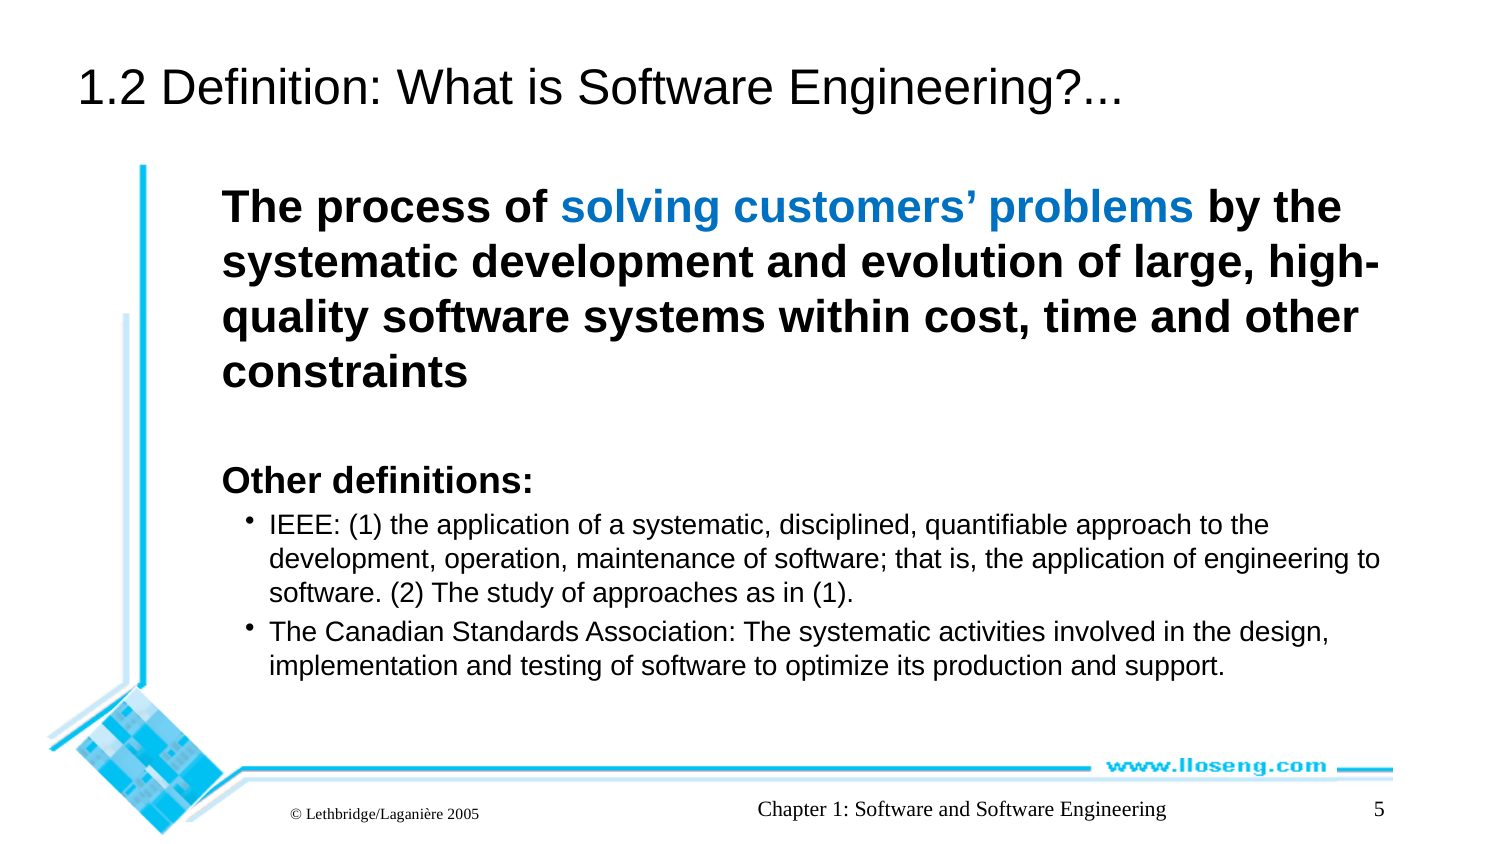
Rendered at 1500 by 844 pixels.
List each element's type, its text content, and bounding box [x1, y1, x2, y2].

slide_number © Lethbridge/Laganière 2005 [275, 796, 600, 844]
title 1.2 Definition: What is Software Engineering?... [62, 28, 1413, 141]
list The process of solving customers’ problems by the systematic development and evolution of large, high-quality software systems within cost, time and other constraints Other definitions: IEEE: (1) the application of a systematic, disciplined, quantifiable approach to the development, operation, maintenance of software; that is, the application of engineering to software. (2) The study of approaches as in (1). The Canadian Standards Association: The systematic activities involved in the design, implementation and testing of software to optimize its production and support. [206, 168, 1436, 760]
footer Chapter 1: Software and Software Engineering [624, 787, 1300, 844]
picture [35, 156, 1393, 836]
slide_number 5 [1325, 787, 1400, 844]
